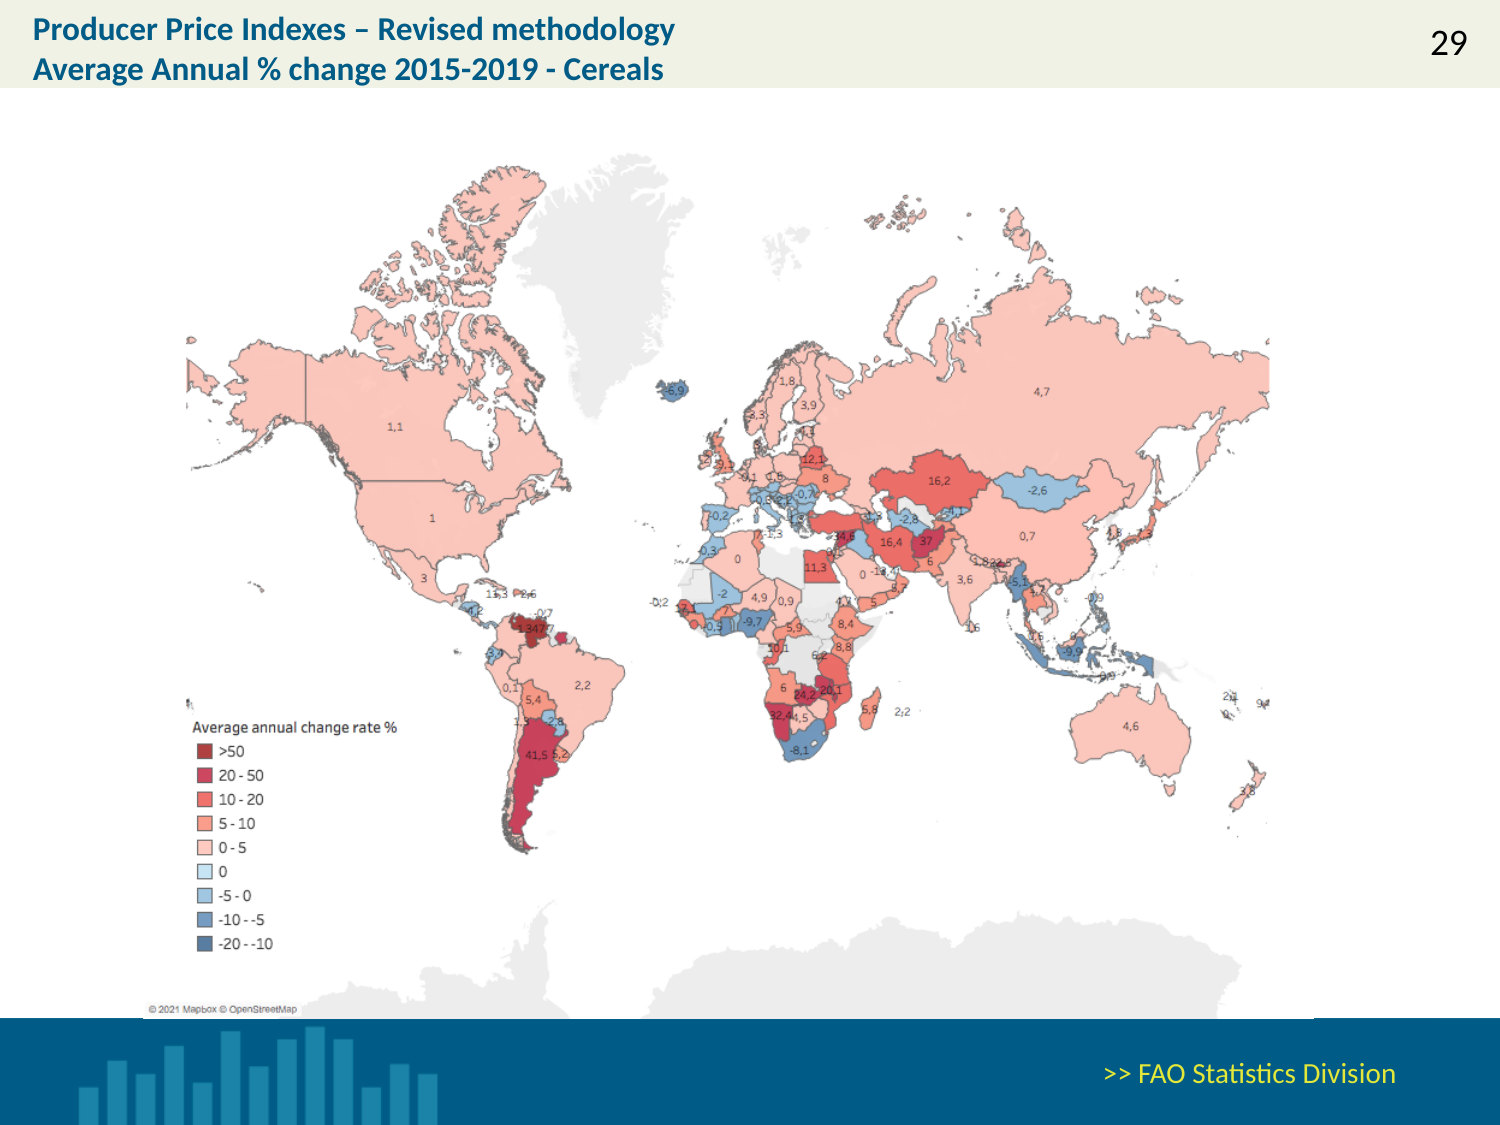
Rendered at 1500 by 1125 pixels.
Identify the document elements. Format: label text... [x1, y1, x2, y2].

slide_number 29 [1145, 10, 1483, 71]
picture [143, 88, 1314, 1018]
